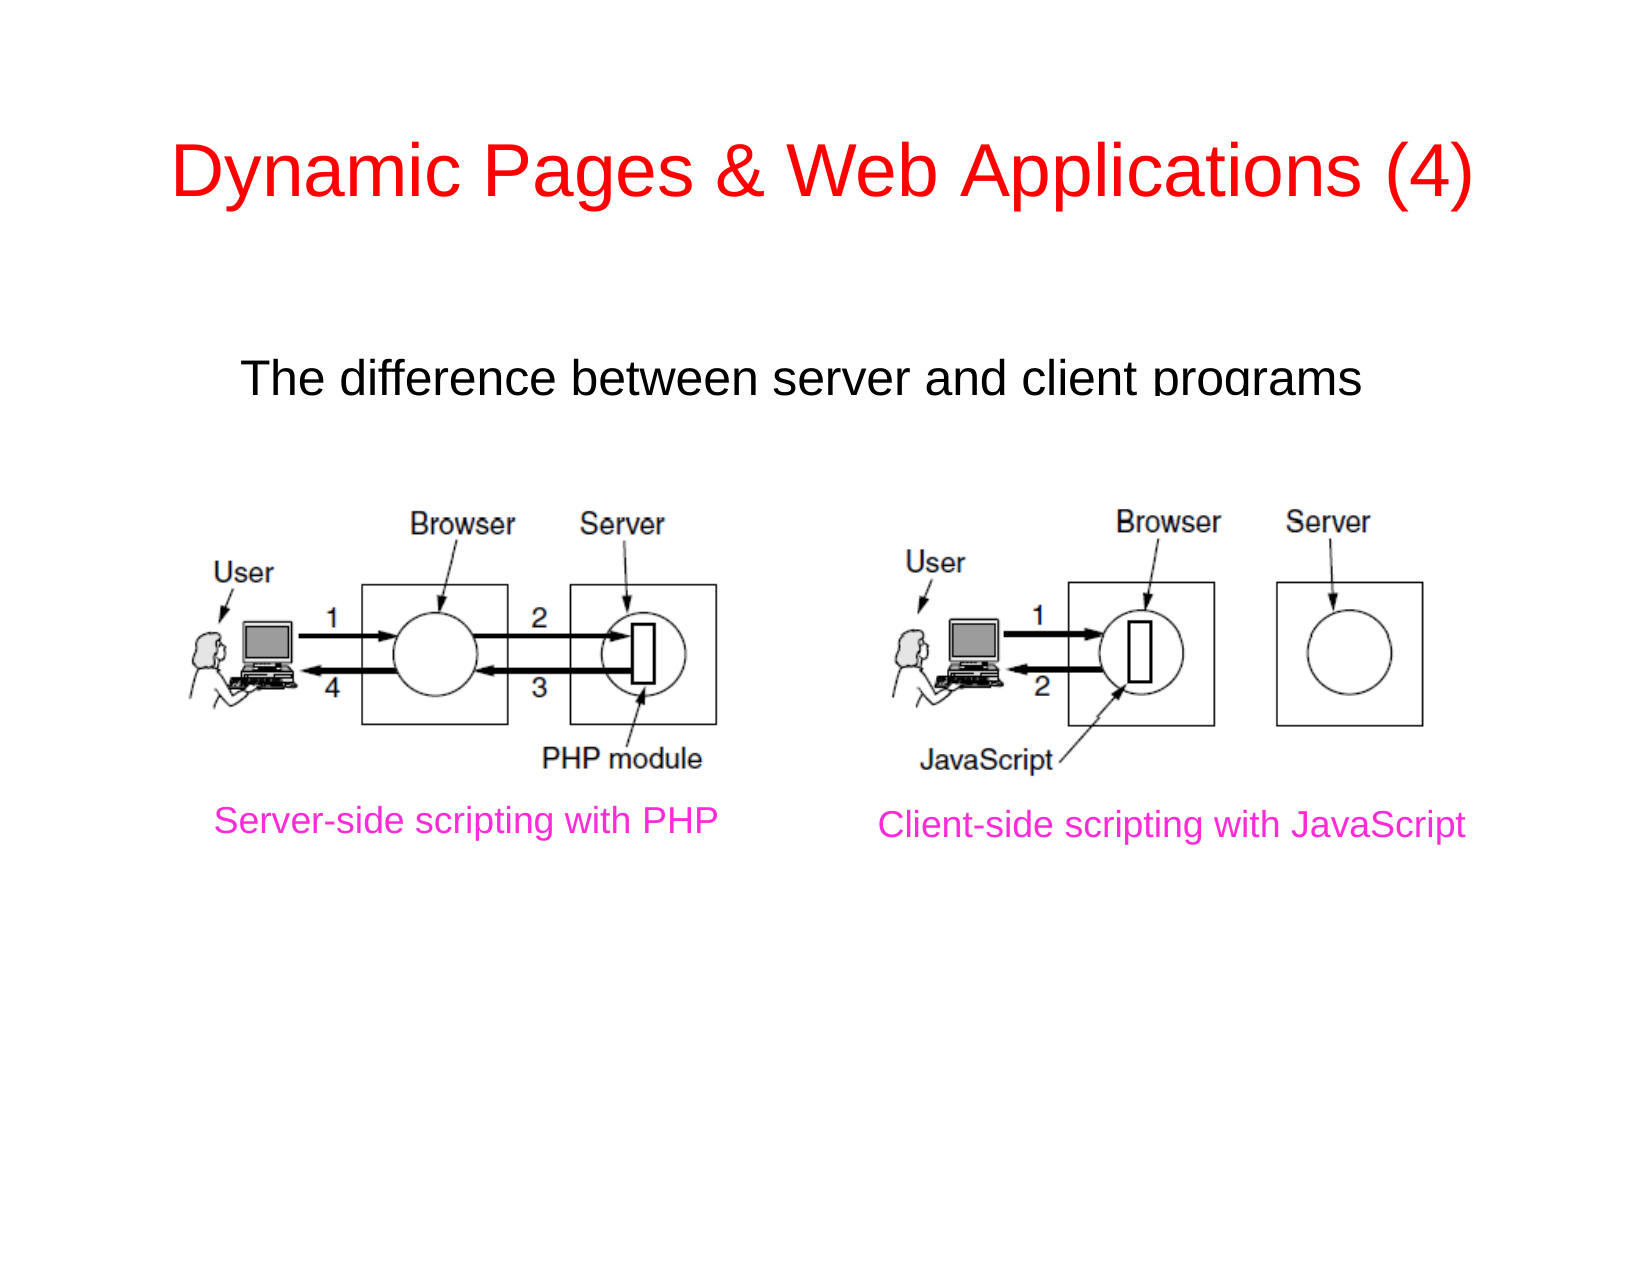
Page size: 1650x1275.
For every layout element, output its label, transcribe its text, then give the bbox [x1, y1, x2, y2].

text_box Server-side scripting with PHP [211, 835, 722, 841]
title Dynamic Pages & Web Applications (4) [168, 119, 1481, 335]
text_box Client-side scripting with JavaScript [875, 835, 1470, 846]
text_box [74, 395, 1576, 827]
text_box The difference between server and client programs [237, 343, 1371, 394]
